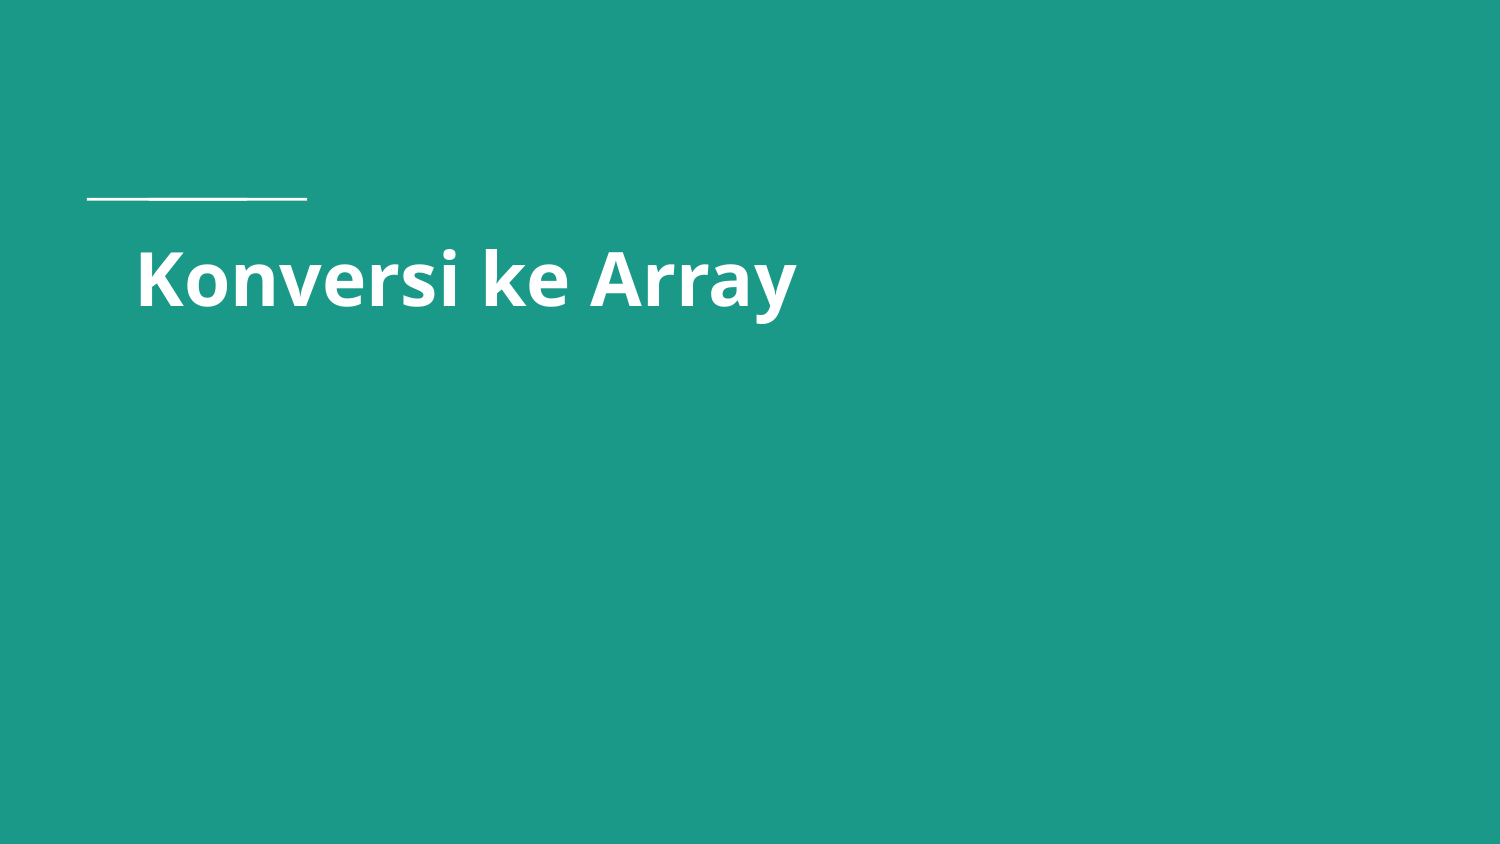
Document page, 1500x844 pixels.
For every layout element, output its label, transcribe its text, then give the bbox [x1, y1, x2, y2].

title Konversi ke Array [119, 216, 1381, 466]
